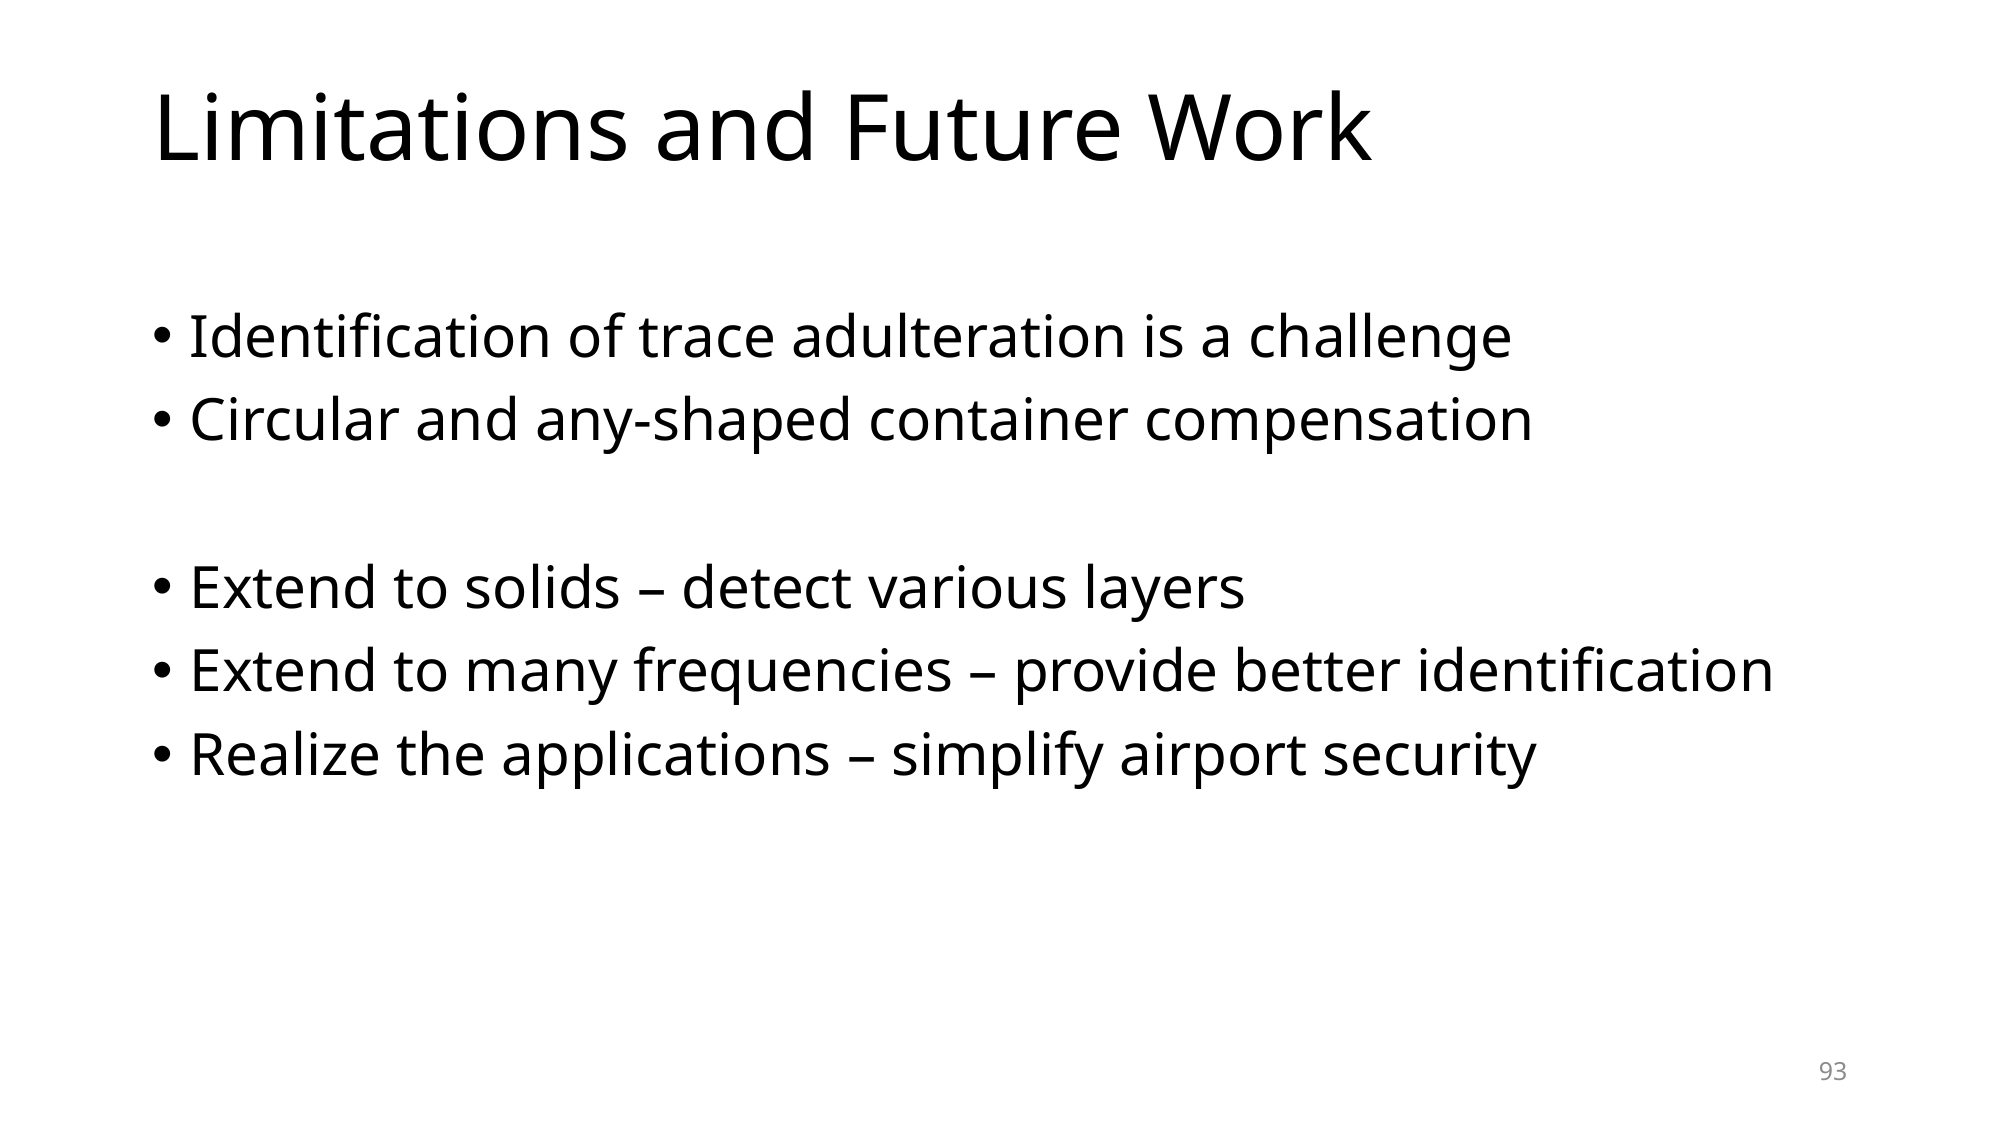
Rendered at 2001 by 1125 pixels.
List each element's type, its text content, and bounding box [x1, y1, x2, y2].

title Limitations and Future Work [137, 22, 1863, 240]
text_box Identification of trace adulteration is a challenge Circular and any-shaped container compensation Extend to solids – detect various layers Extend to many frequencies – provide better identification Realize the applications – simplify airport security [137, 299, 1863, 1014]
slide_number 93 [1412, 1042, 1863, 1103]
